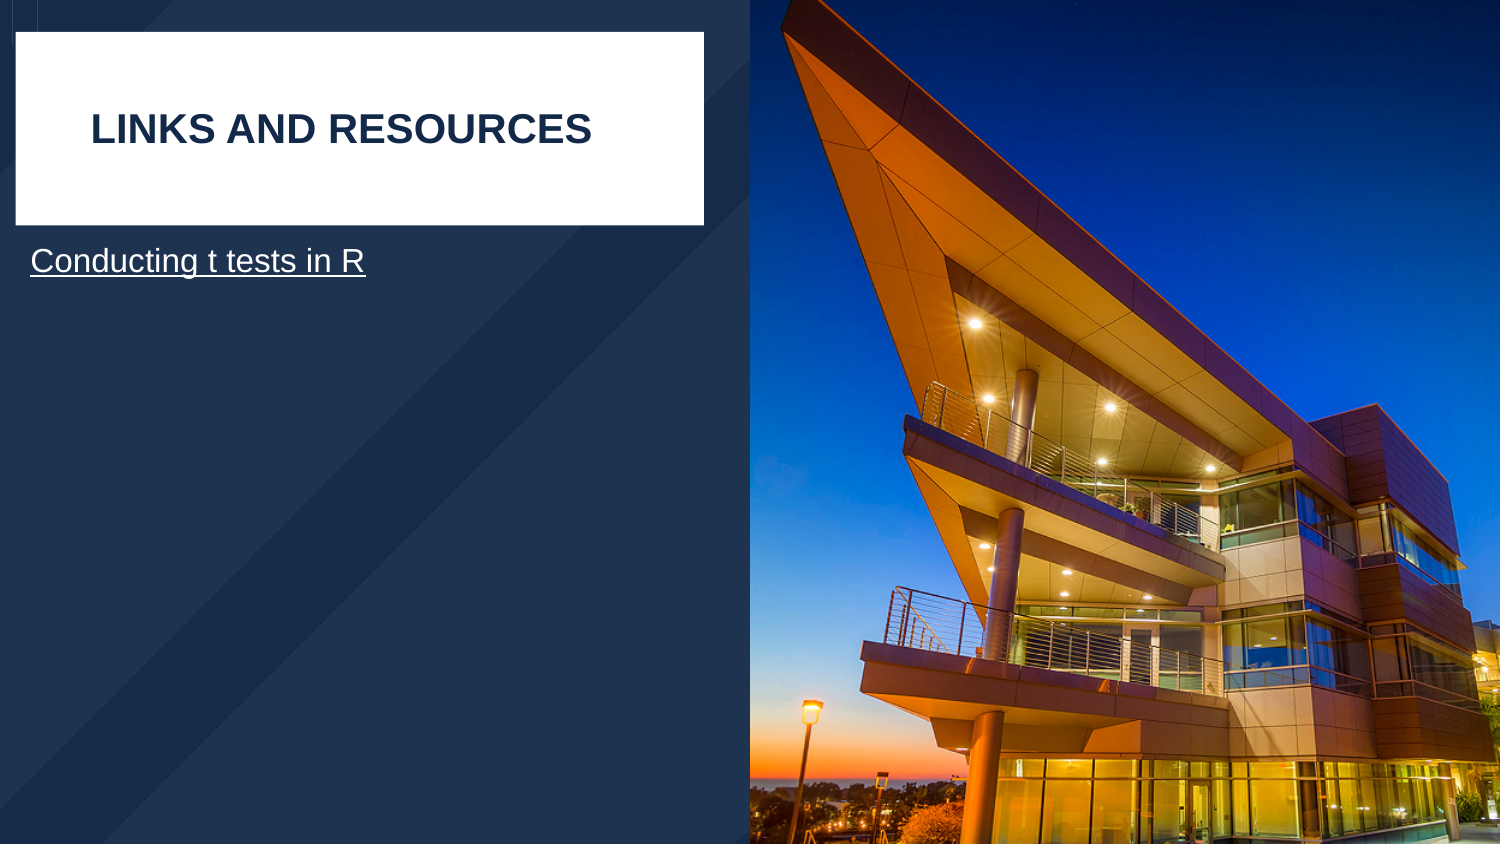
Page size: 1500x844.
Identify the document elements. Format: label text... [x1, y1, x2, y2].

picture [0, 0, 1500, 844]
title LINKS AND RESOURCES [15, 31, 704, 226]
text_box Conducting t tests in R [15, 232, 738, 287]
